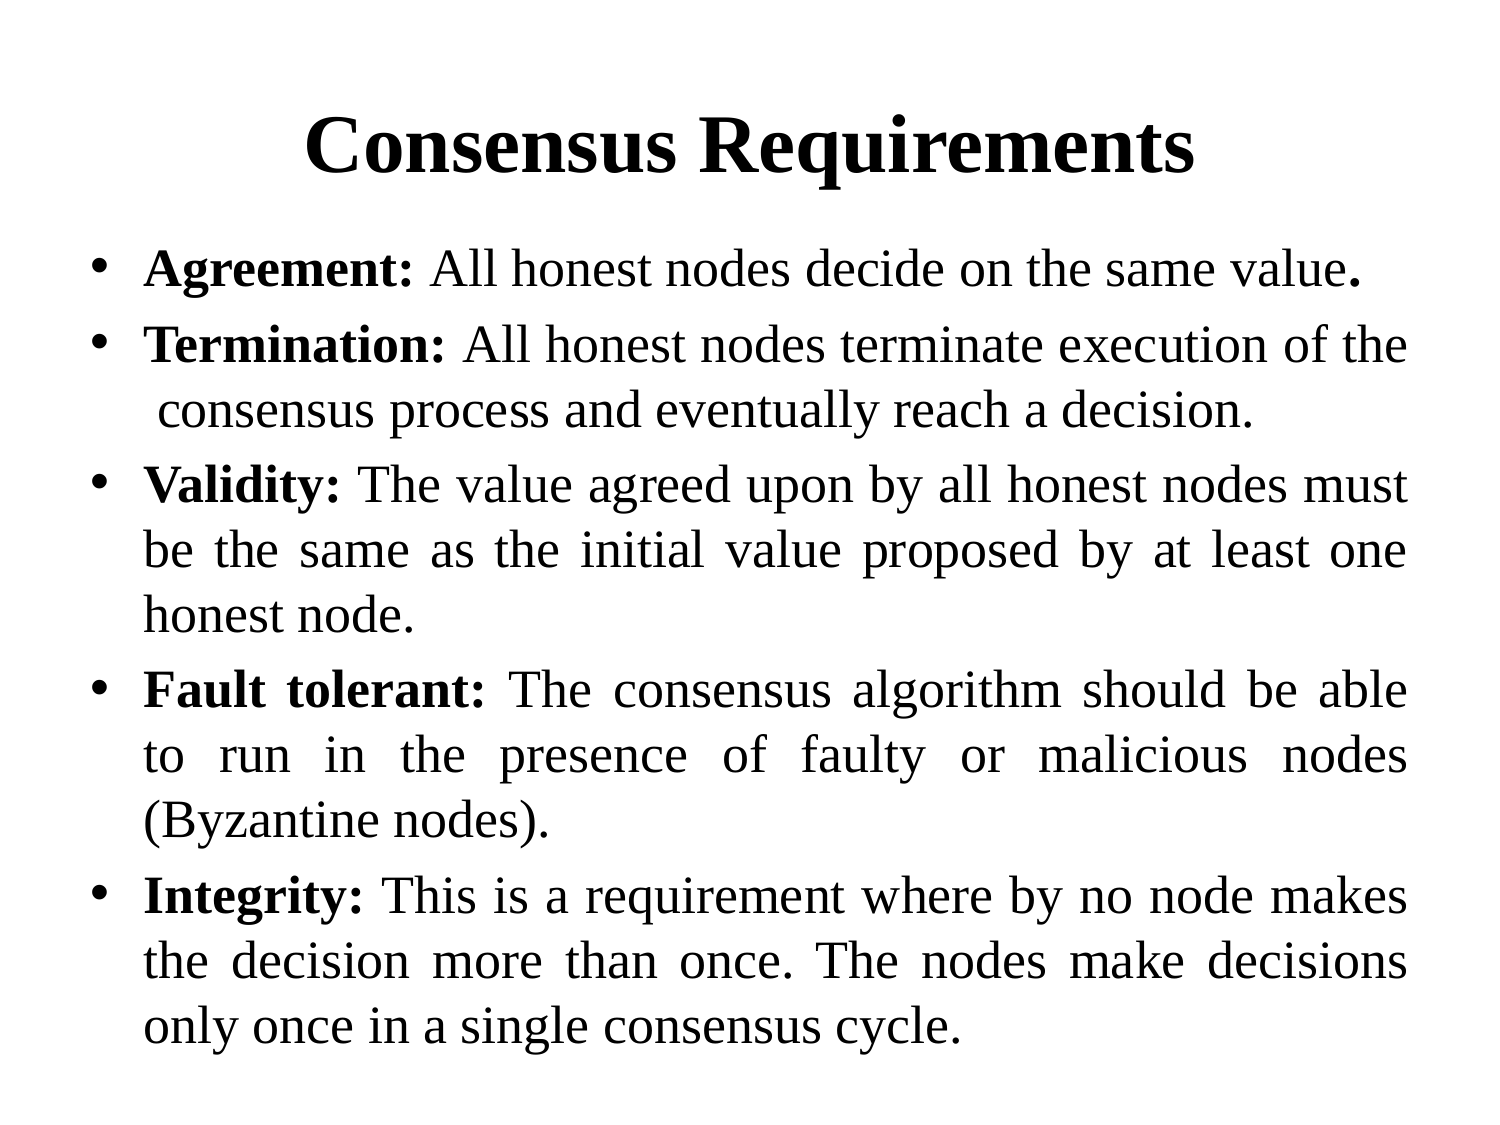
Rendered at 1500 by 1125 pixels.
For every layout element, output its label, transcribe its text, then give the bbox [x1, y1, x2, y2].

title Consensus Requirements [75, 45, 1425, 224]
list Agreement: All honest nodes decide on the same value. Termination: All honest nodes terminate execution of the consensus process and eventually reach a decision. Validity: The value agreed upon by all honest nodes must be the same as the initial value proposed by at least one honest node. Fault tolerant: The consensus algorithm should be able to run in the presence of faulty or malicious nodes (Byzantine nodes). Integrity: This is a requirement where by no node makes the decision more than once. The nodes make decisions only once in a single consensus cycle. [75, 224, 1425, 1075]
